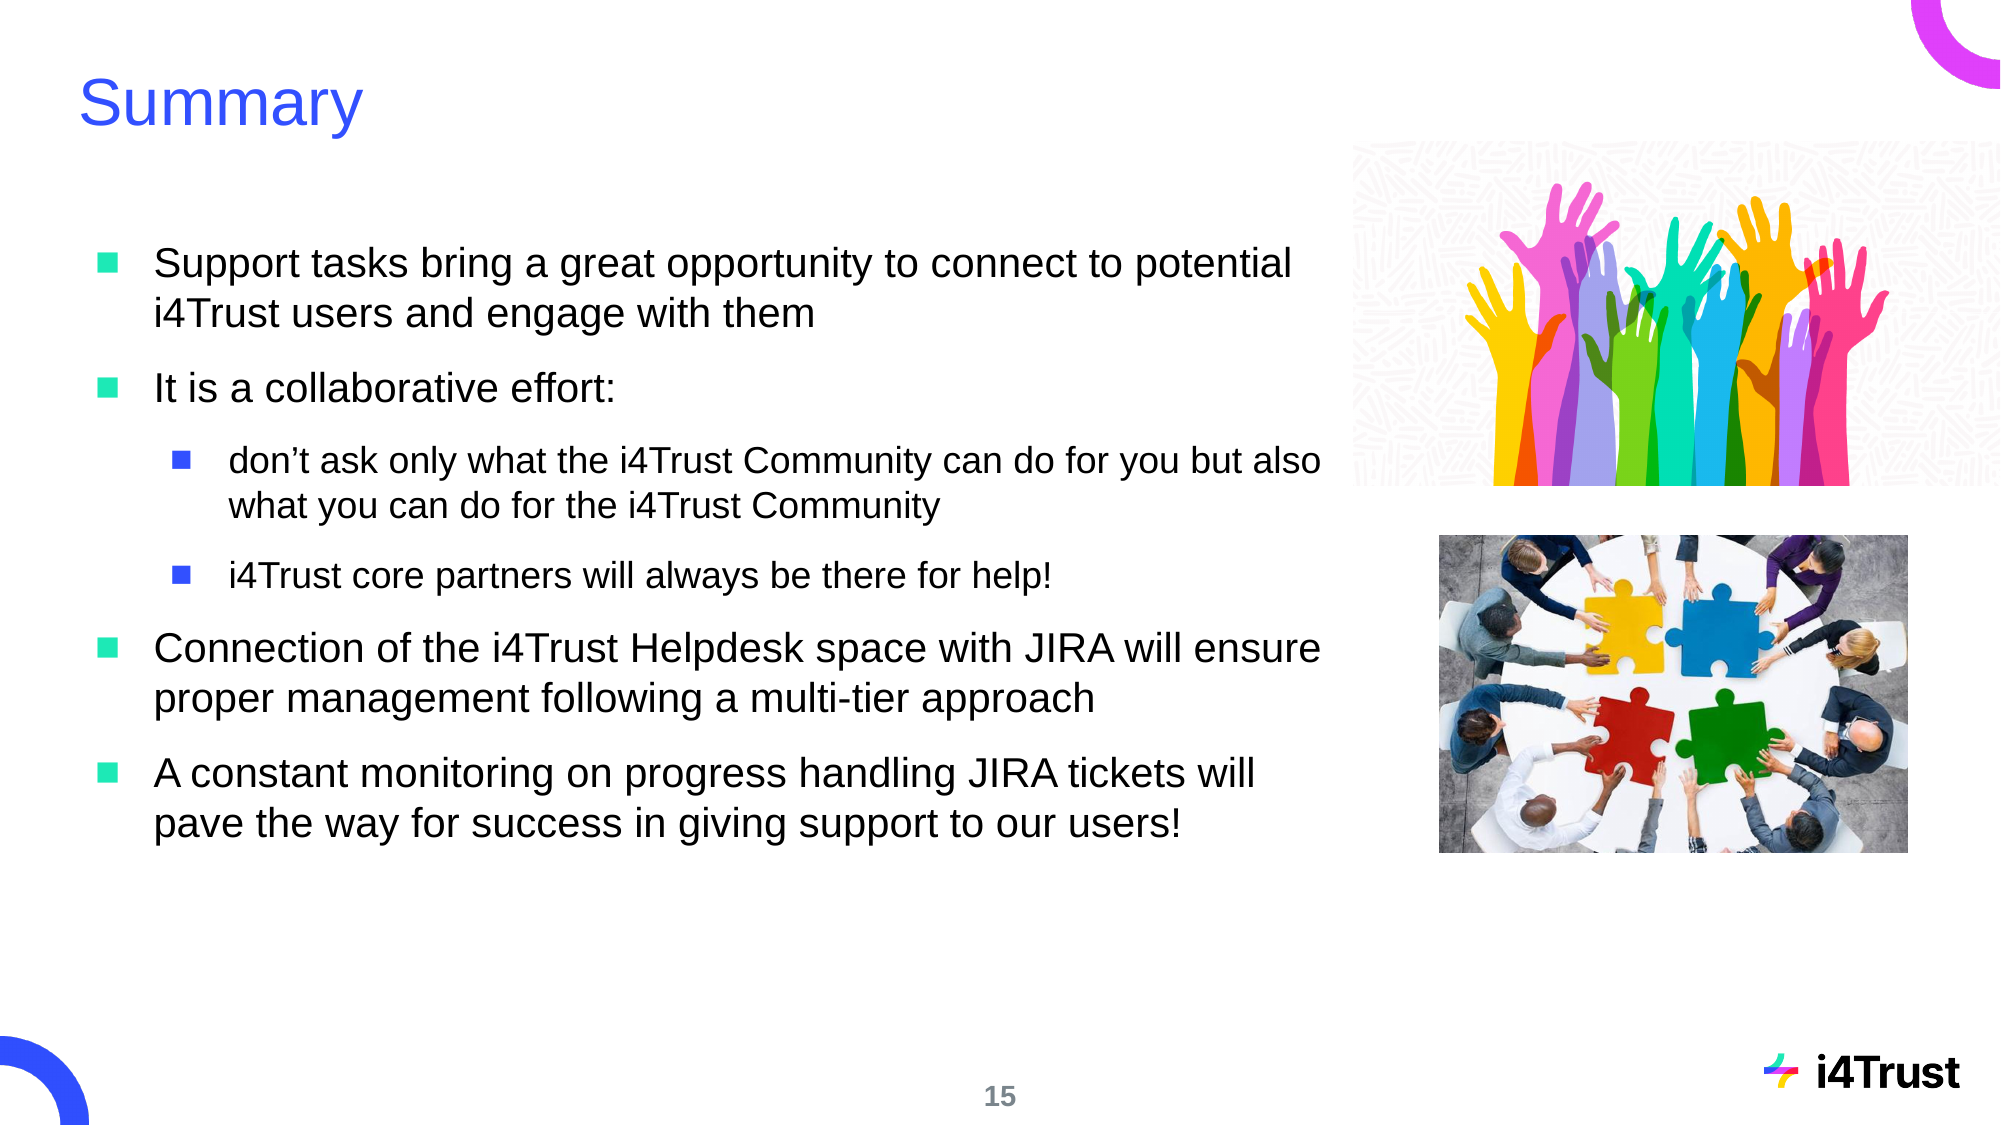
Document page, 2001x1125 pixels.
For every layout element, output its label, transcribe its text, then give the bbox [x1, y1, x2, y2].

picture [1911, 0, 2001, 89]
picture [1353, 141, 2001, 486]
list Support tasks bring a great opportunity to connect to potential i4Trust users and engage with them It is a collaborative effort: don’t ask only what the i4Trust Community can do for you but also what you can do for the i4Trust Community i4Trust core partners will always be there for help! Connection of the i4Trust Helpdesk space with JIRA will ensure proper management following a multi-tier approach A constant monitoring on progress handling JIRA tickets will pave the way for success in giving support to our users! [78, 236, 1338, 1004]
picture [1763, 1043, 1961, 1099]
picture [1439, 535, 1908, 853]
slide_number 15 [887, 1065, 1114, 1125]
picture [0, 1036, 89, 1125]
title Summary [78, 59, 1851, 225]
